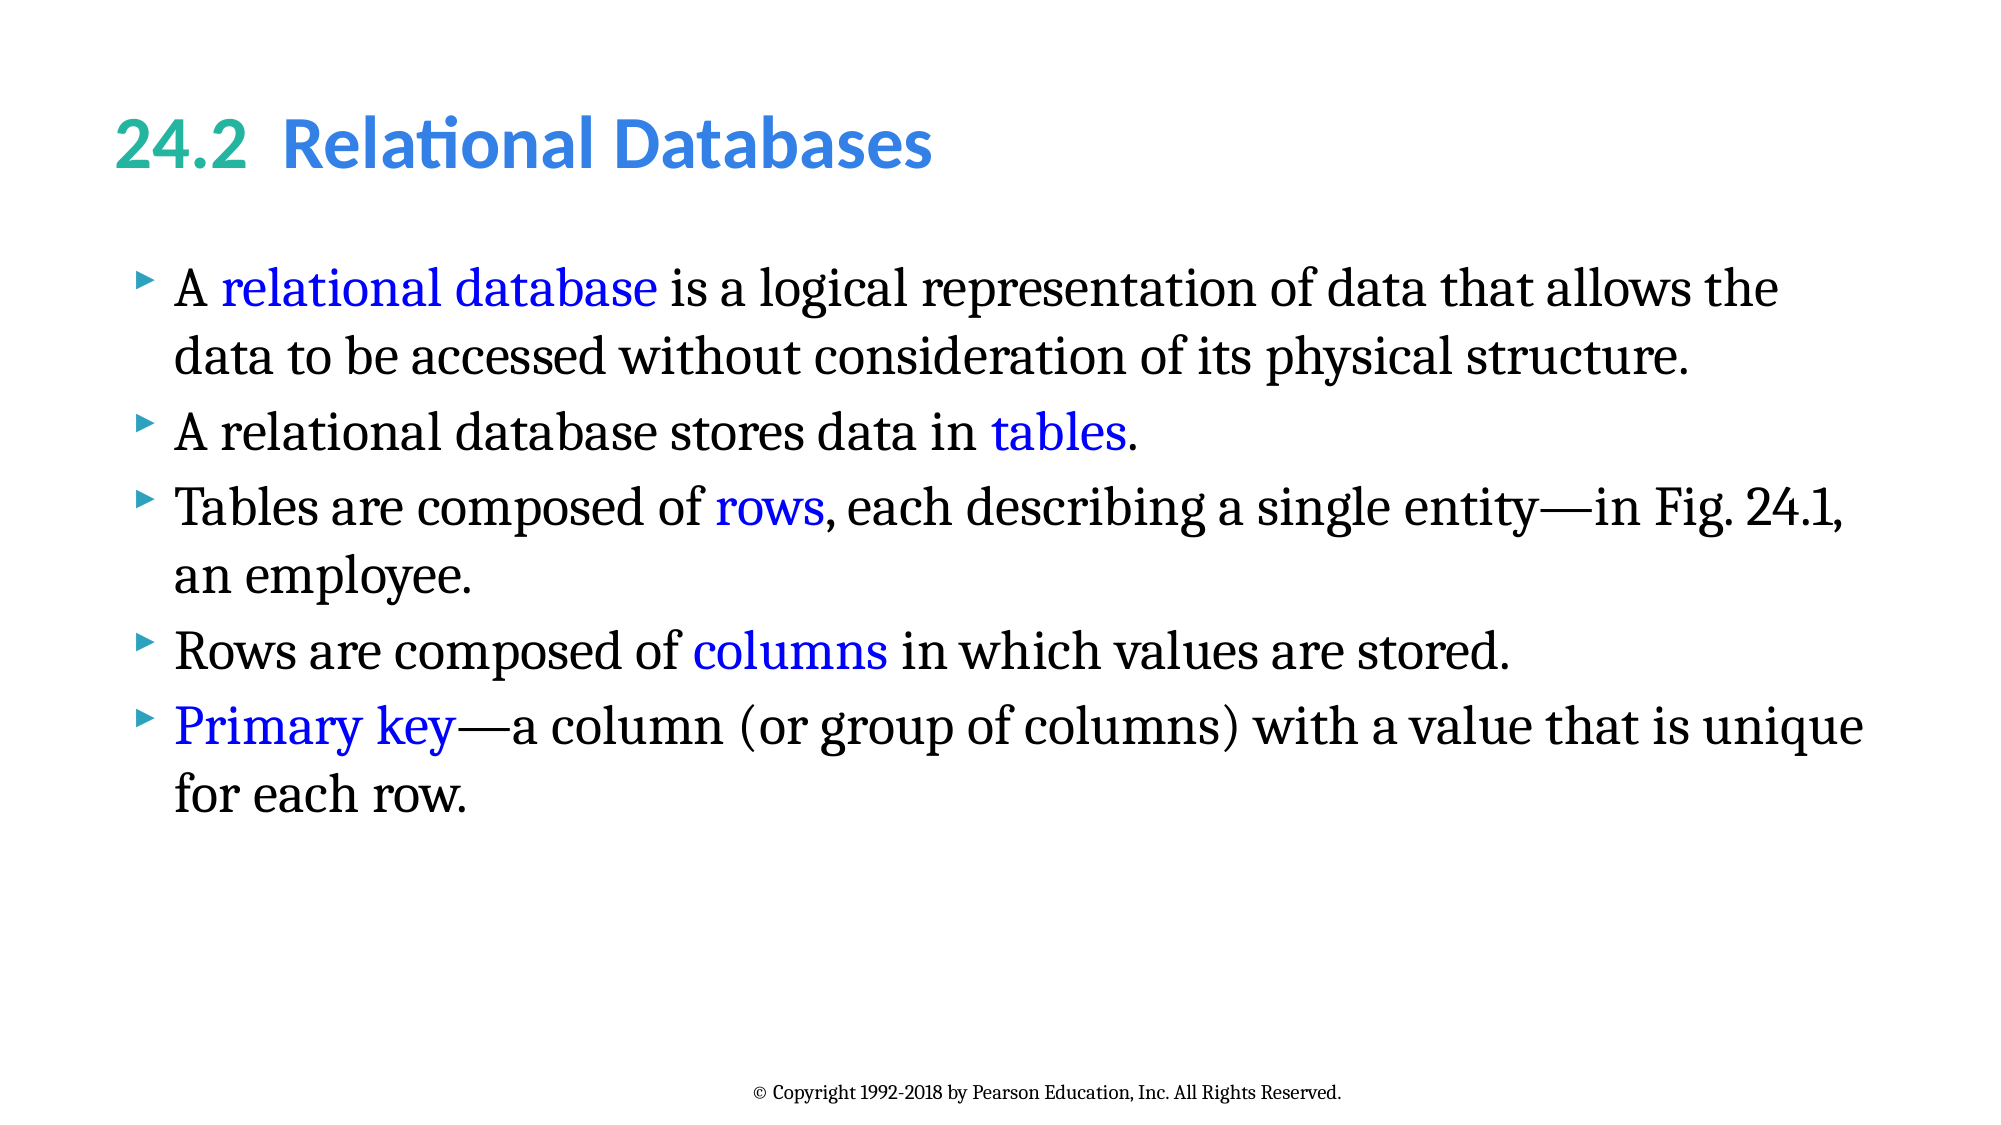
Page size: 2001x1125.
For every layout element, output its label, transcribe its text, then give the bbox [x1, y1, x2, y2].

title 24.2 Relational Databases [99, 45, 1900, 233]
list A relational database is a logical representation of data that allows the data to be accessed without consideration of its physical structure. A relational database stores data in tables. Tables are composed of rows, each describing a single entity—in Fig. 24.1, an employee. Rows are composed of columns in which values are stored. Primary key—a column (or group of columns) with a value that is unique for each row. [99, 242, 1900, 986]
footer © Copyright 1992-2018 by Pearson Education, Inc. All Rights Reserved. [736, 1051, 1892, 1112]
